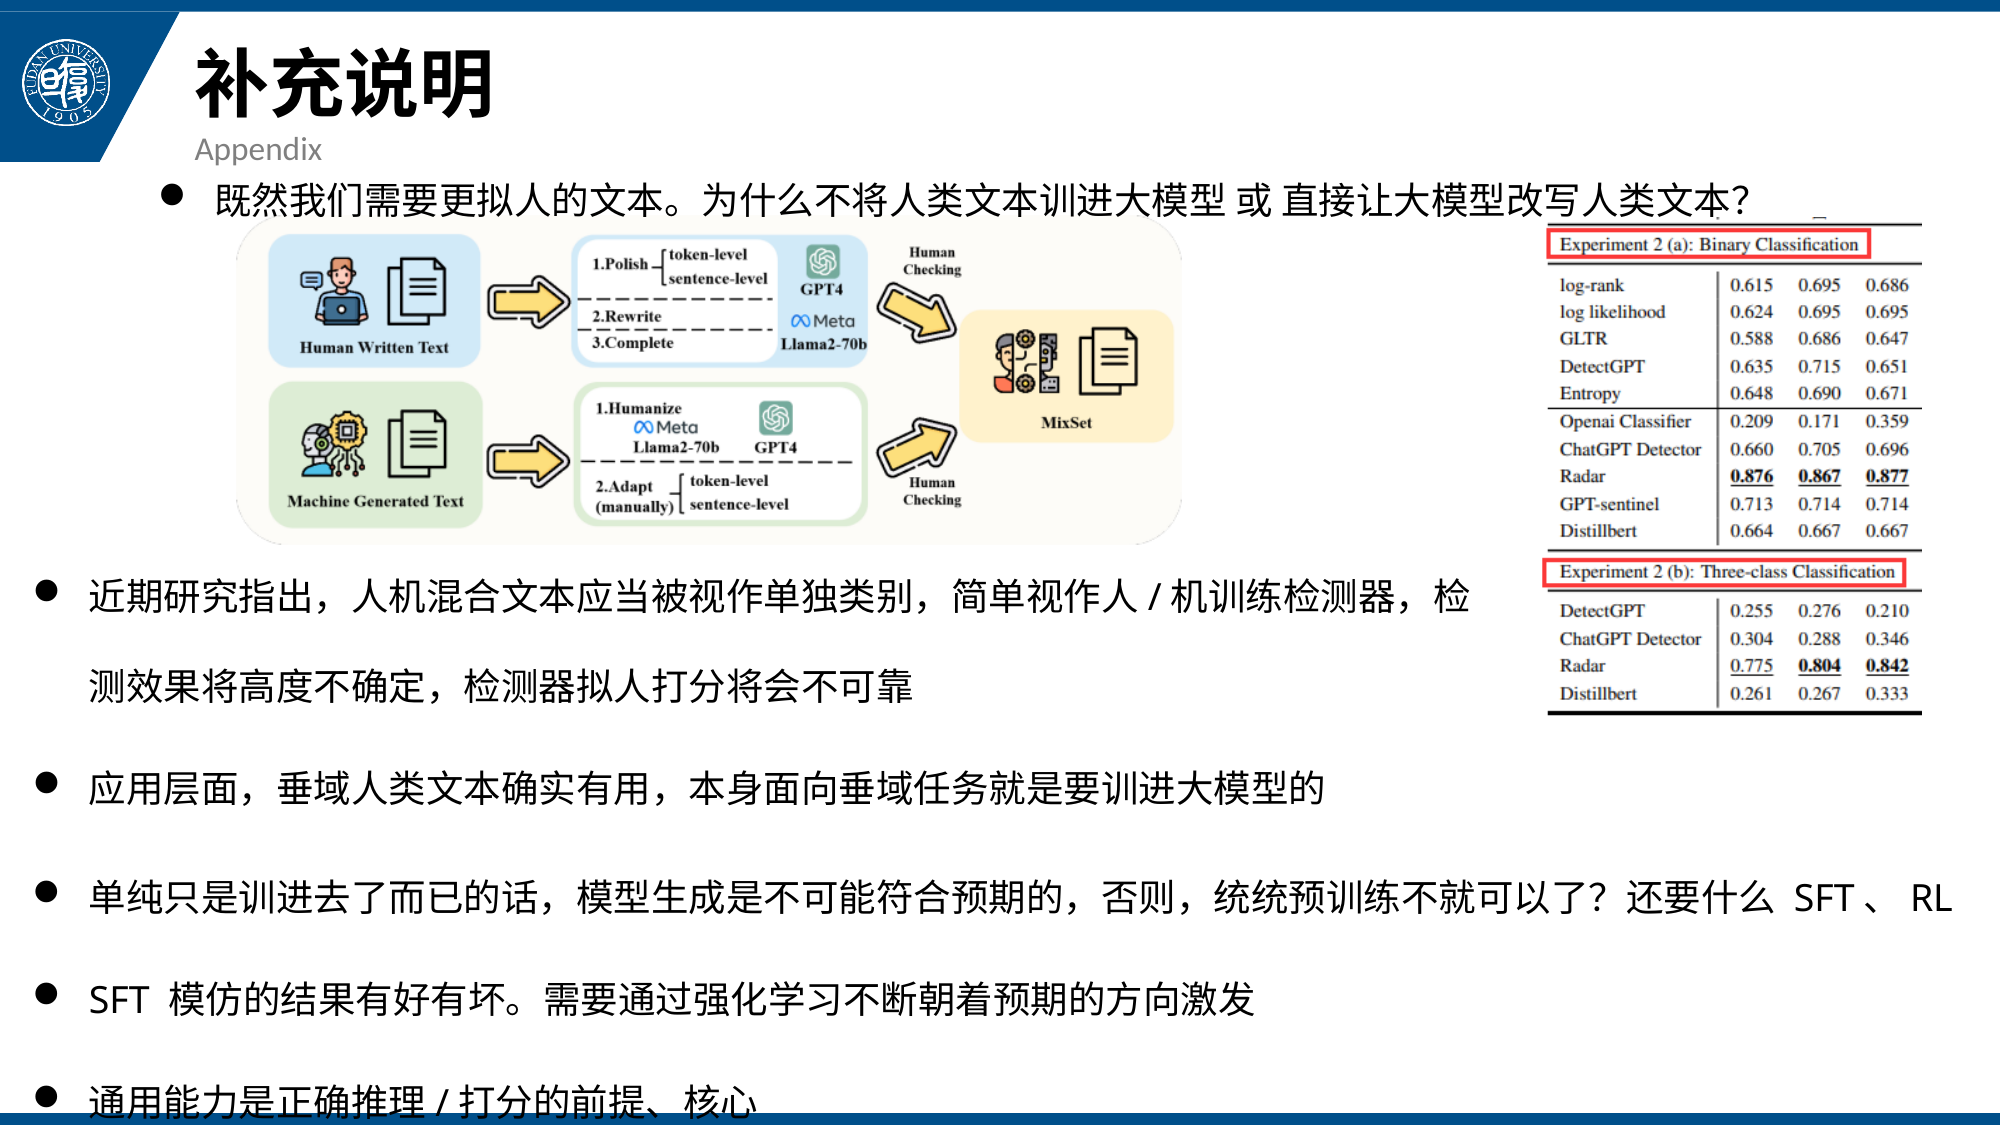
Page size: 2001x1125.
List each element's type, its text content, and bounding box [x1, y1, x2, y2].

picture [1541, 217, 1922, 728]
text_box 近期研究指出，人机混合文本应当被视作单独类别，简单视作人/机训练检测器，检测效果将高度不确定，检测器拟人打分将会不可靠 应用层面，垂域人类文本确实有用，本身面向垂域任务就是要训进大模型的 [17, 520, 1512, 818]
text_box Appendix [179, 119, 1350, 147]
picture [225, 204, 1197, 560]
text_box 既然我们需要更拟人的文本。为什么不将人类文本训进大模型 或 直接让大模型改写人类文本？ [143, 147, 1947, 230]
picture [22, 39, 110, 126]
text_box 单纯只是训进去了而已的话，模型生成是不可能符合预期的，否则，统统预训练不就可以了？还要什么 SFT、RL SFT 模仿的结果有好有坏。需要通过强化学习不断朝着预期的方向激发 通用能力是正确推理/打分的前提、核心 [17, 821, 1980, 1125]
title 补充说明 [179, 11, 1863, 147]
